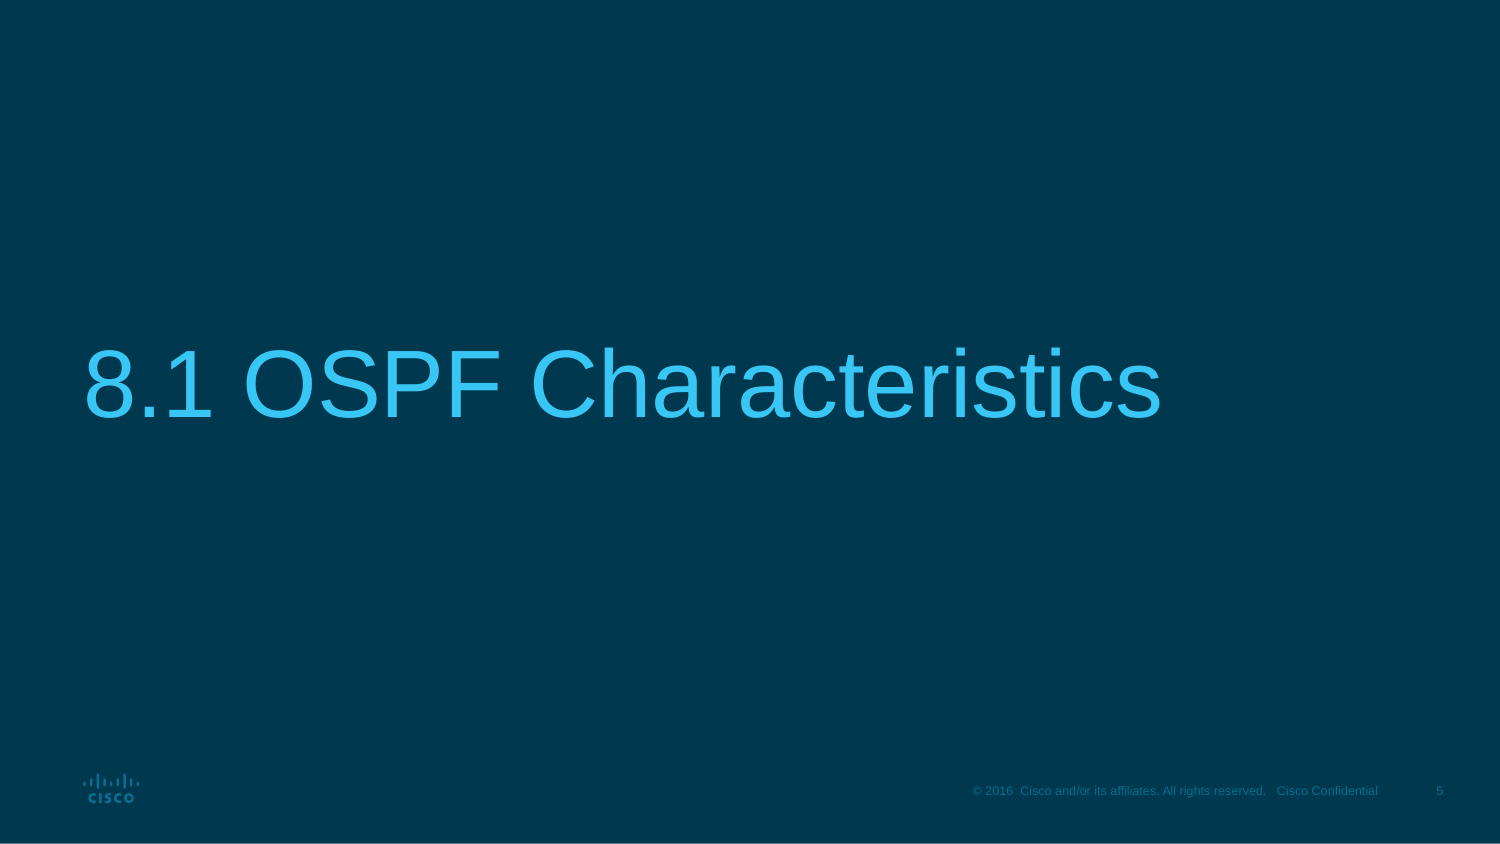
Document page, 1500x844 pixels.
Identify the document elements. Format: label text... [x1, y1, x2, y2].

title 8.1 OSPF Characteristics [68, 150, 1315, 446]
